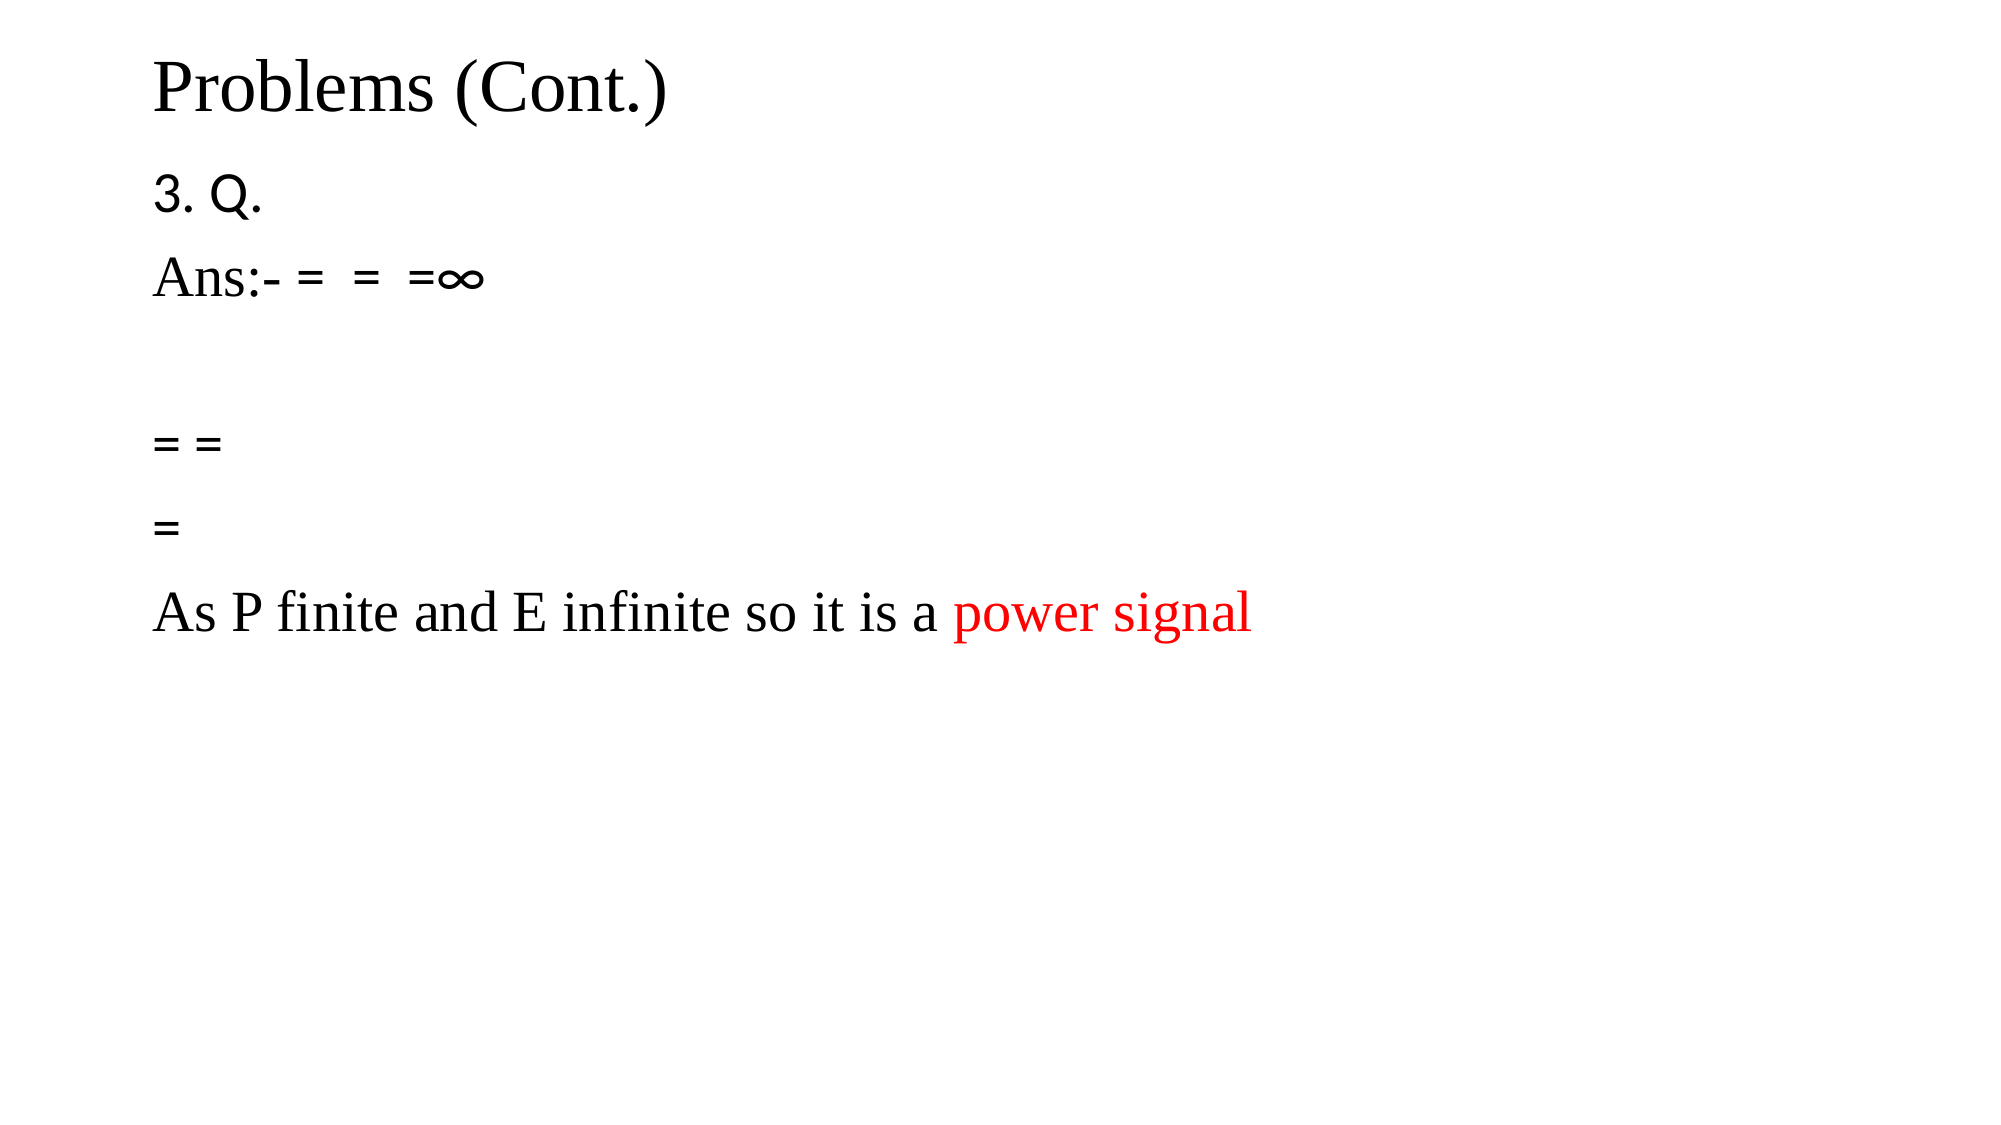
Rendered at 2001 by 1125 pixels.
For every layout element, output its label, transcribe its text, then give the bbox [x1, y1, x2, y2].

title Problems (Cont.) [137, 39, 1863, 137]
